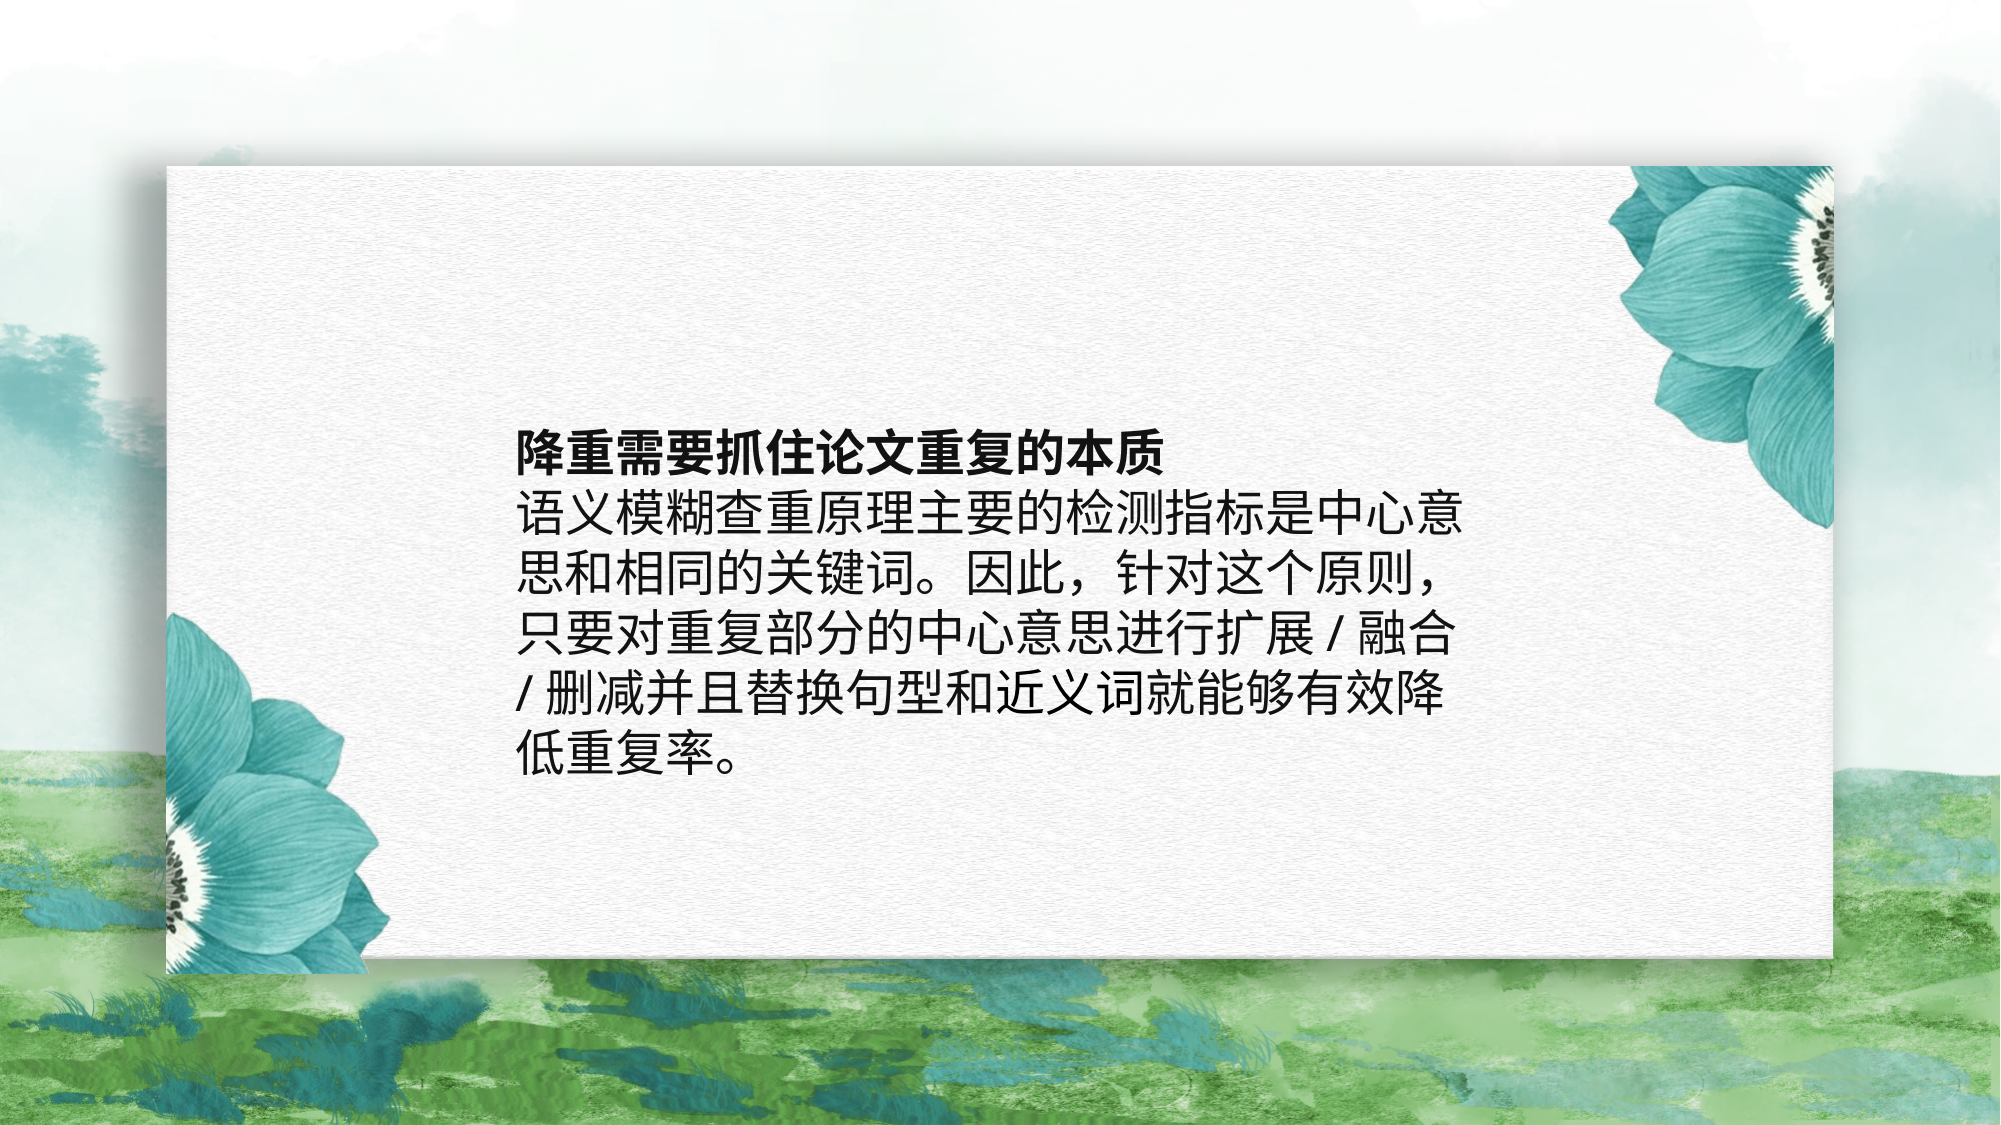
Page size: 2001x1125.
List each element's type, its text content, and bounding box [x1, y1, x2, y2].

picture [0, 0, 2001, 1125]
text_box 降重需要抓住论文重复的本质 语义模糊查重原理主要的检测指标是中心意思和相同的关键词。因此，针对这个原则，只要对重复部分的中心意思进行扩展/融合/删减并且替换句型和近义词就能够有效降低重复率。 [500, 414, 1500, 789]
